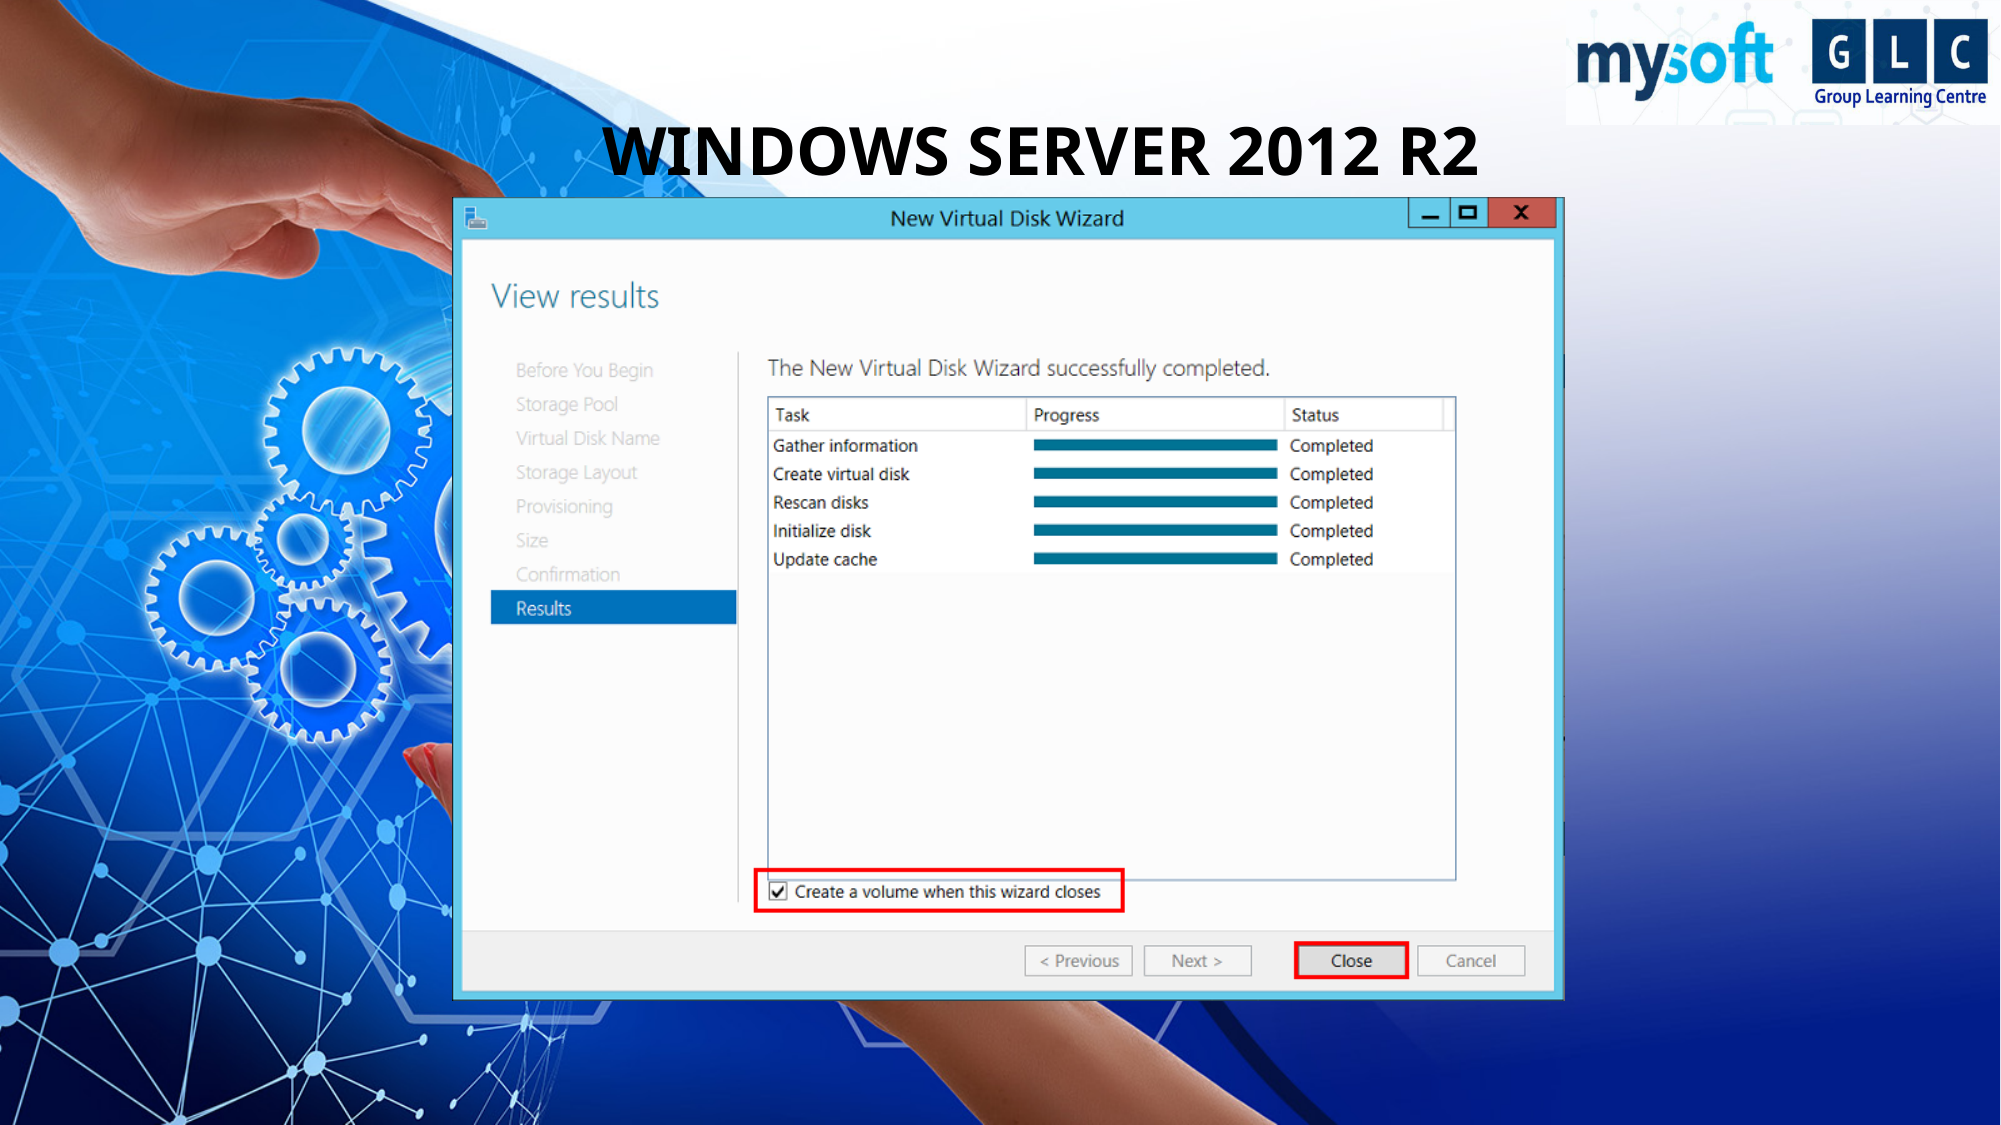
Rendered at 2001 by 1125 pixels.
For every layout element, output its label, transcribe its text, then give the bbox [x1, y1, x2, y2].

text_box WINDOWS SERVER 2012 R2 [161, 101, 1923, 197]
picture [0, 0, 2001, 1125]
